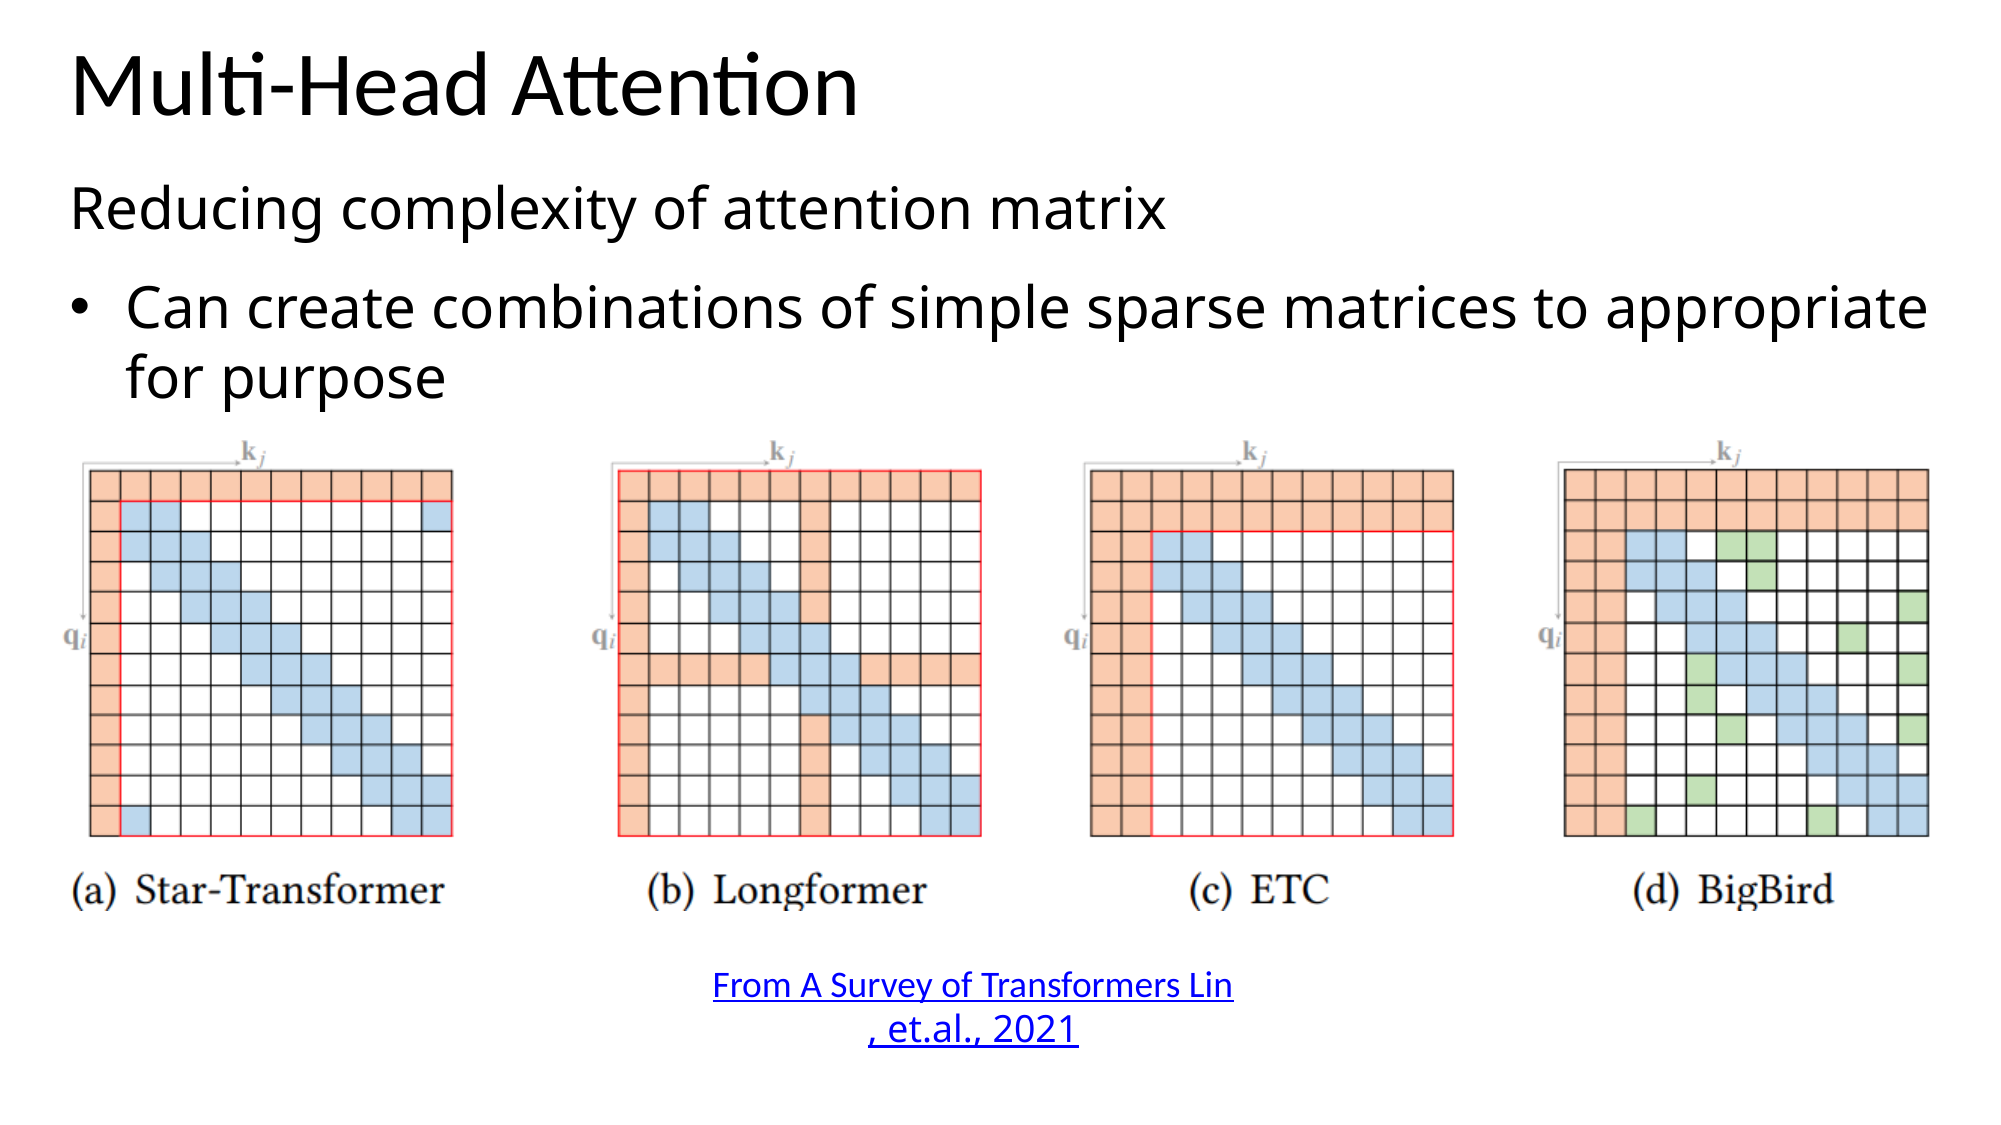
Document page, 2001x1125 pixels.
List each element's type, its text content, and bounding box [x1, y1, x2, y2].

title Multi-Head Attention [54, 37, 1946, 157]
text_box From A Survey of Transformers Lin, et.al., 2021 [599, 952, 1347, 1064]
picture [60, 436, 1940, 911]
list Reducing complexity of attention matrix Can create combinations of simple sparse matrices to appropriate for purpose [54, 164, 1946, 1013]
